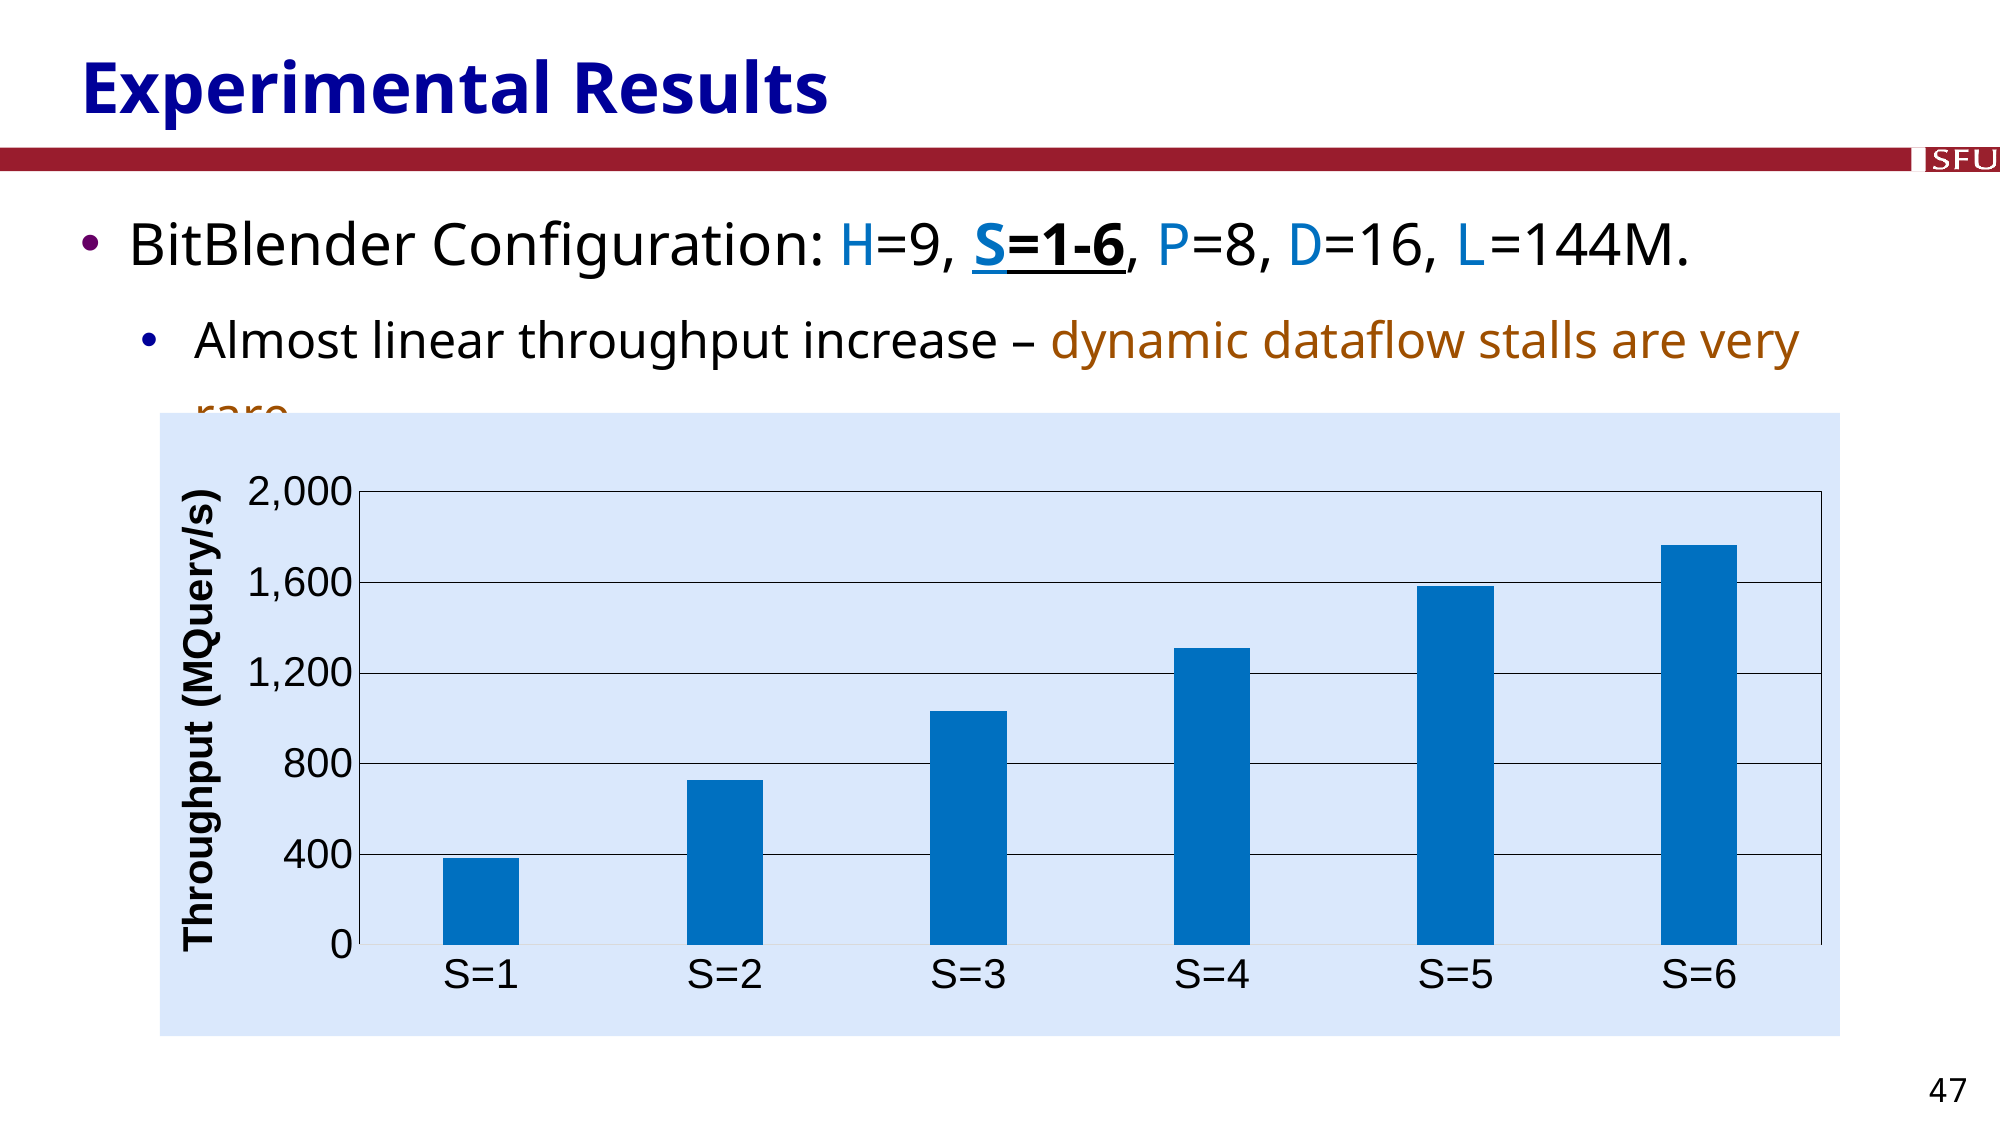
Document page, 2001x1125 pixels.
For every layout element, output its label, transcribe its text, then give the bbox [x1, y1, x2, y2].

list BitBlender Configuration: H=9, S=1-6, P=8, D=16, L=144M. Almost linear throughput increase – dynamic dataflow stalls are very rare. [65, 194, 1888, 1090]
chart [159, 412, 1841, 1037]
title Experimental Results [65, 35, 1888, 147]
picture [1926, 147, 2000, 172]
